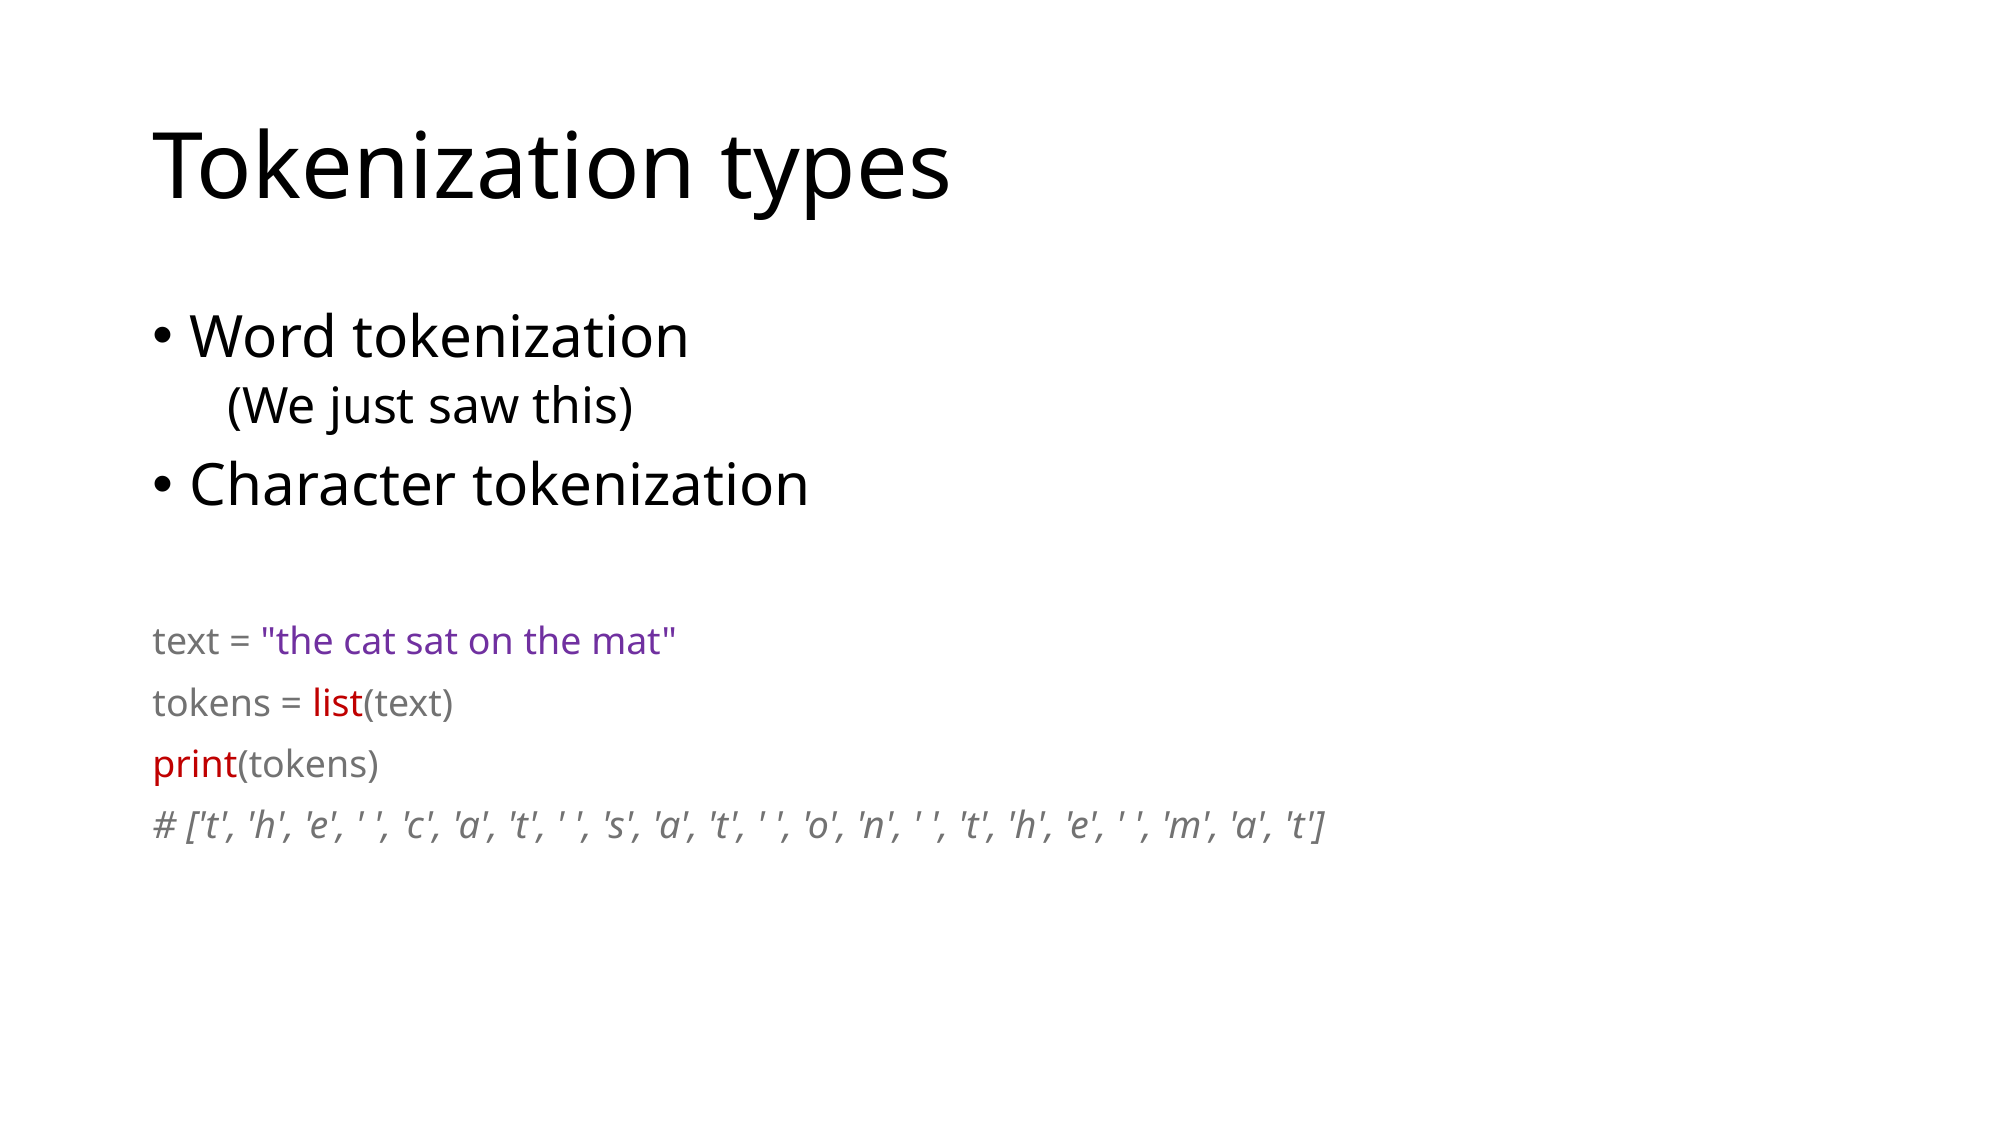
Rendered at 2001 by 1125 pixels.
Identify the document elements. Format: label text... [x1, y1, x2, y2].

list Word tokenization (We just saw this) Character tokenization text = "the cat sat on the mat" tokens = list(text) print(tokens) # ['t', 'h', 'e', ' ', 'c', 'a', 't', ' ', 's', 'a', 't', ' ', 'o', 'n', ' ', 't', 'h', 'e', ' ', 'm', 'a', 't'] [137, 299, 1863, 1014]
title Tokenization types [137, 59, 1863, 278]
